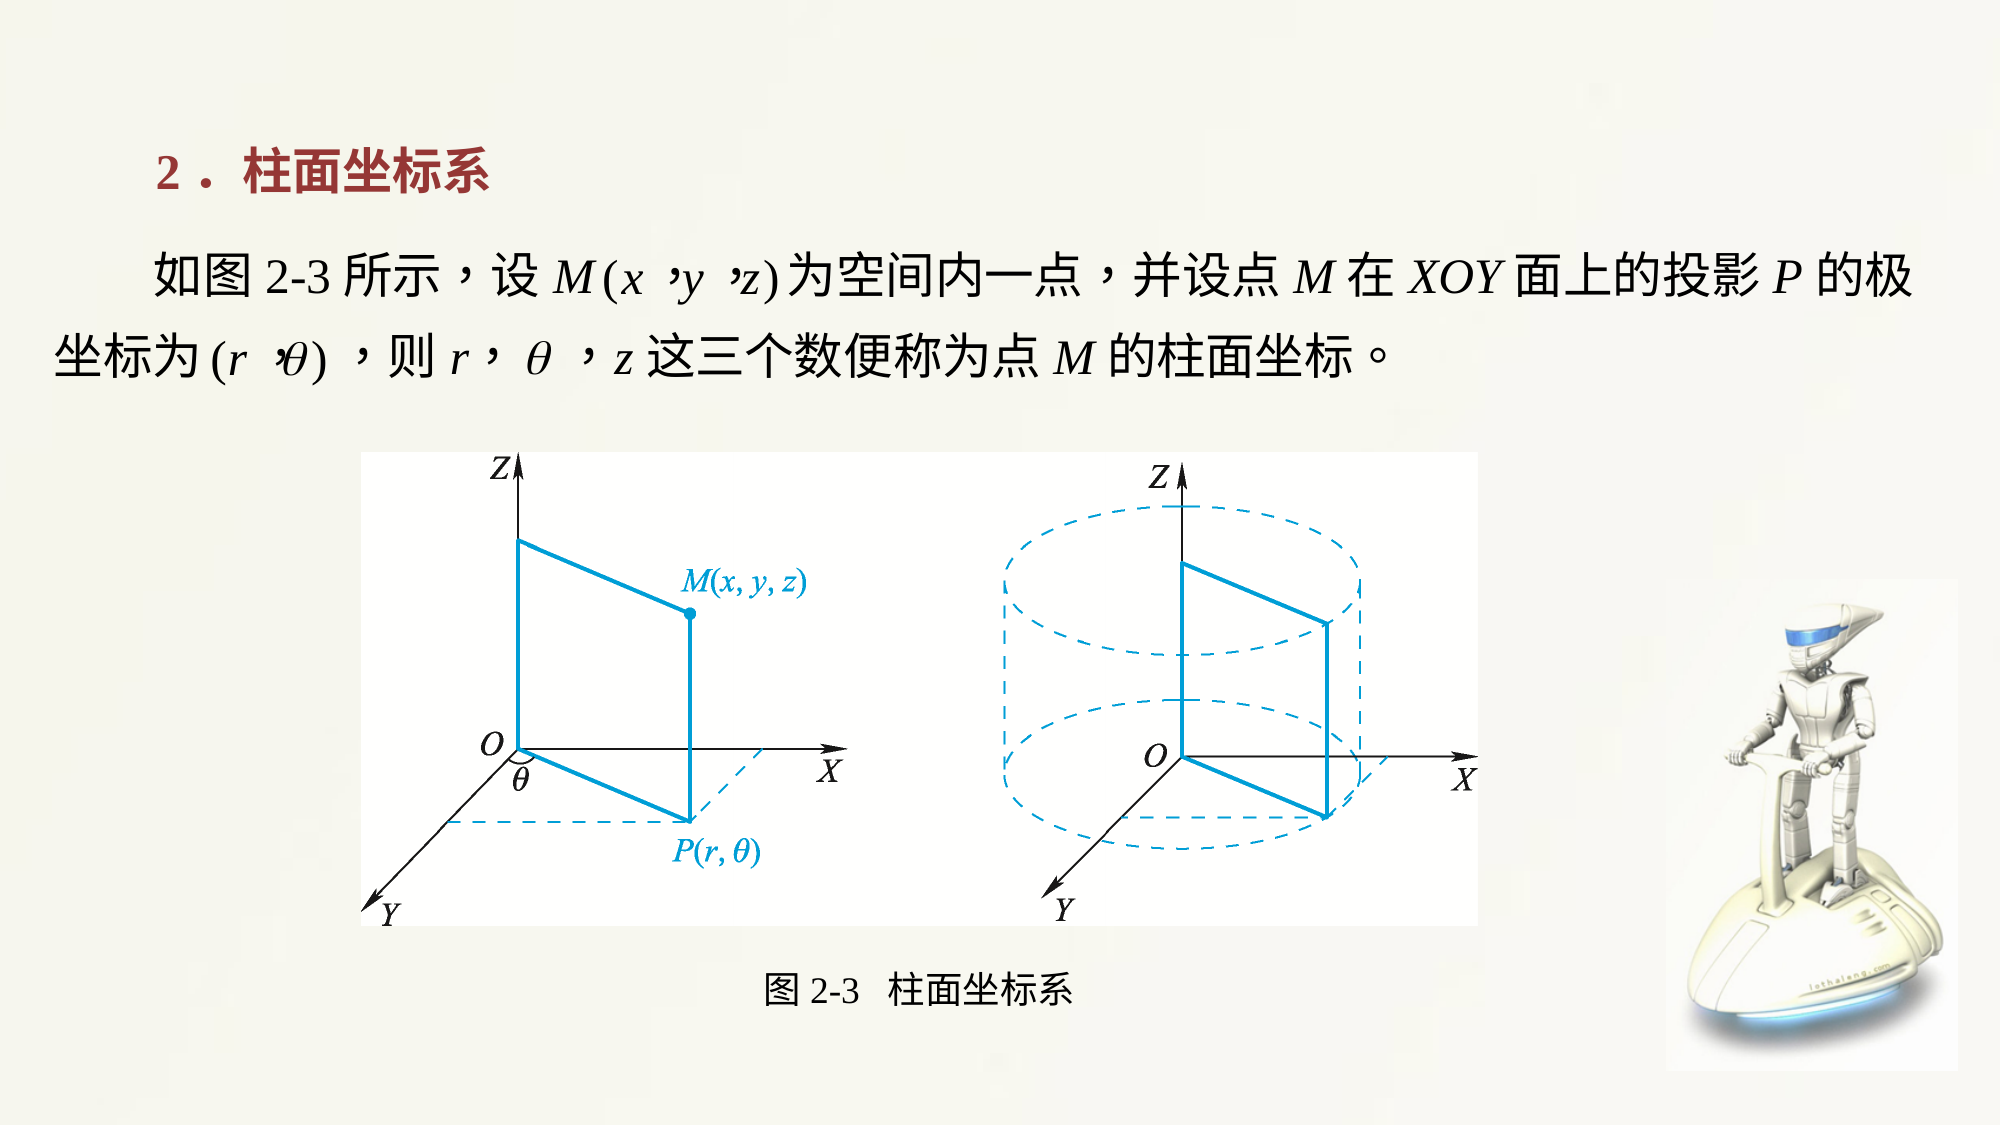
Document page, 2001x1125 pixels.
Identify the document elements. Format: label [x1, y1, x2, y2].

picture [360, 452, 1479, 926]
text_box [53, 240, 2000, 420]
text_box [0, 0, 2000, 1125]
